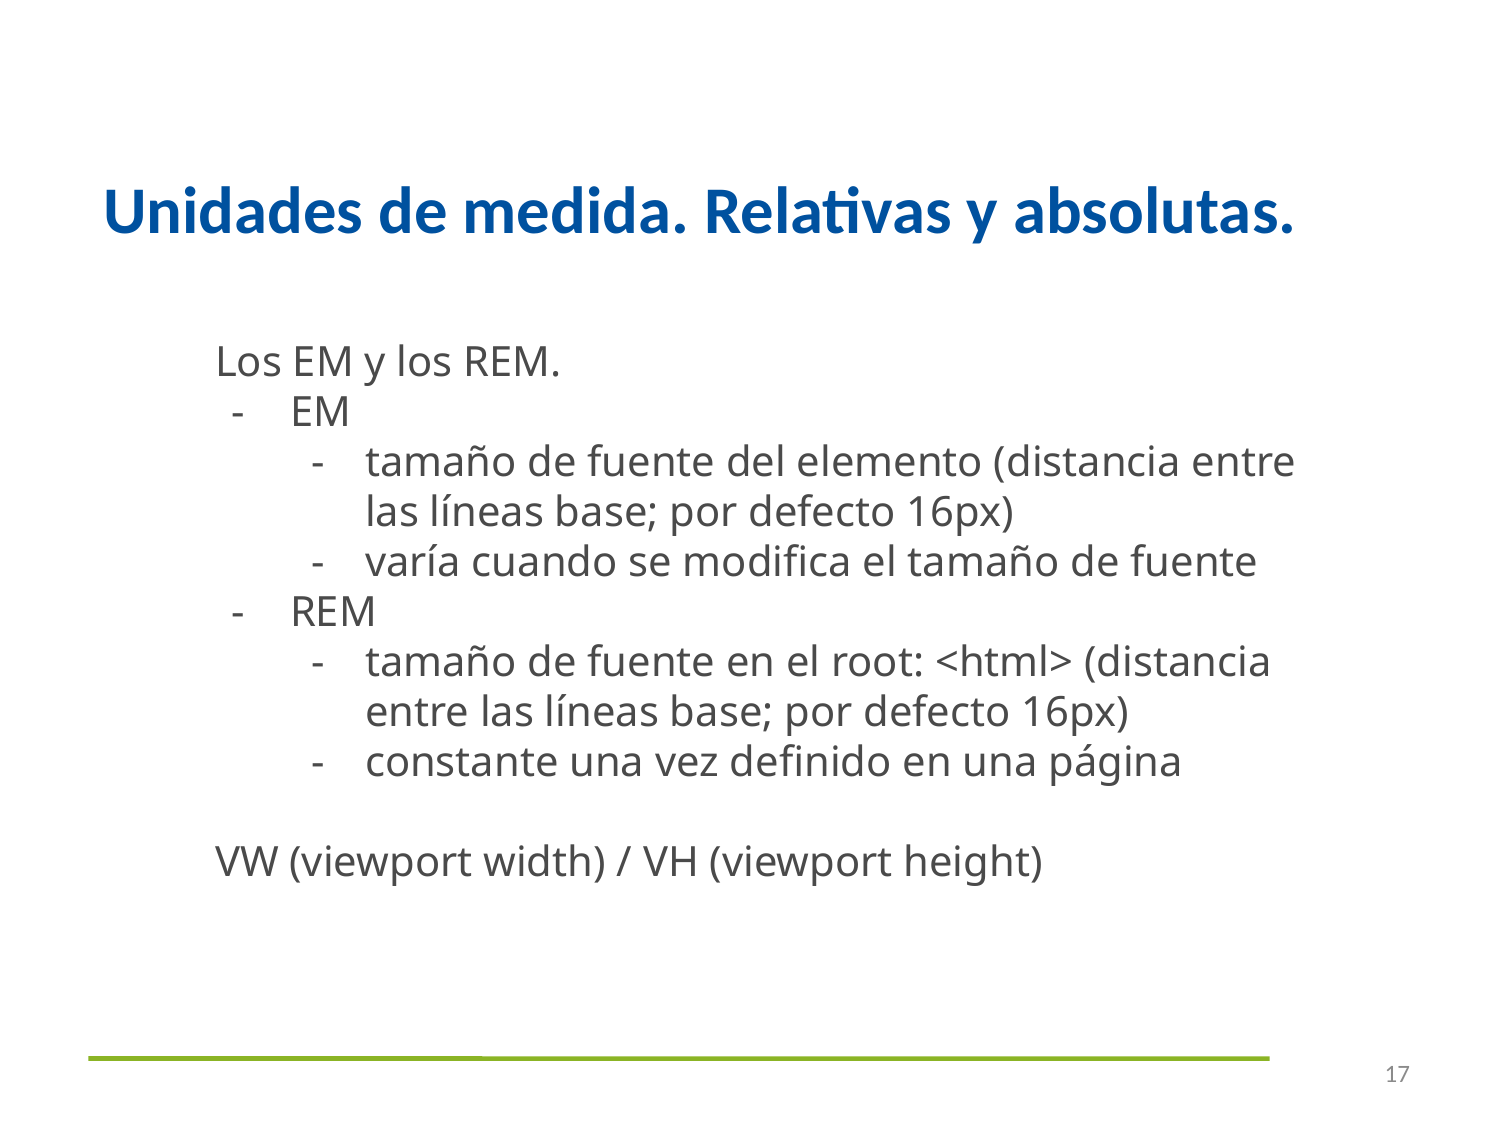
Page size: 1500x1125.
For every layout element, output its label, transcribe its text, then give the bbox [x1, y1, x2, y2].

list Los EM y los REM. EM tamaño de fuente del elemento (distancia entre las líneas base; por defecto 16px) varía cuando se modifica el tamaño de fuente REM tamaño de fuente en el root: <html> (distancia entre las líneas base; por defecto 16px) constante una vez definido en una página VW (viewport width) / VH (viewport height) [206, 326, 1344, 909]
title Unidades de medida. Relativas y absolutas. [94, 158, 1381, 248]
